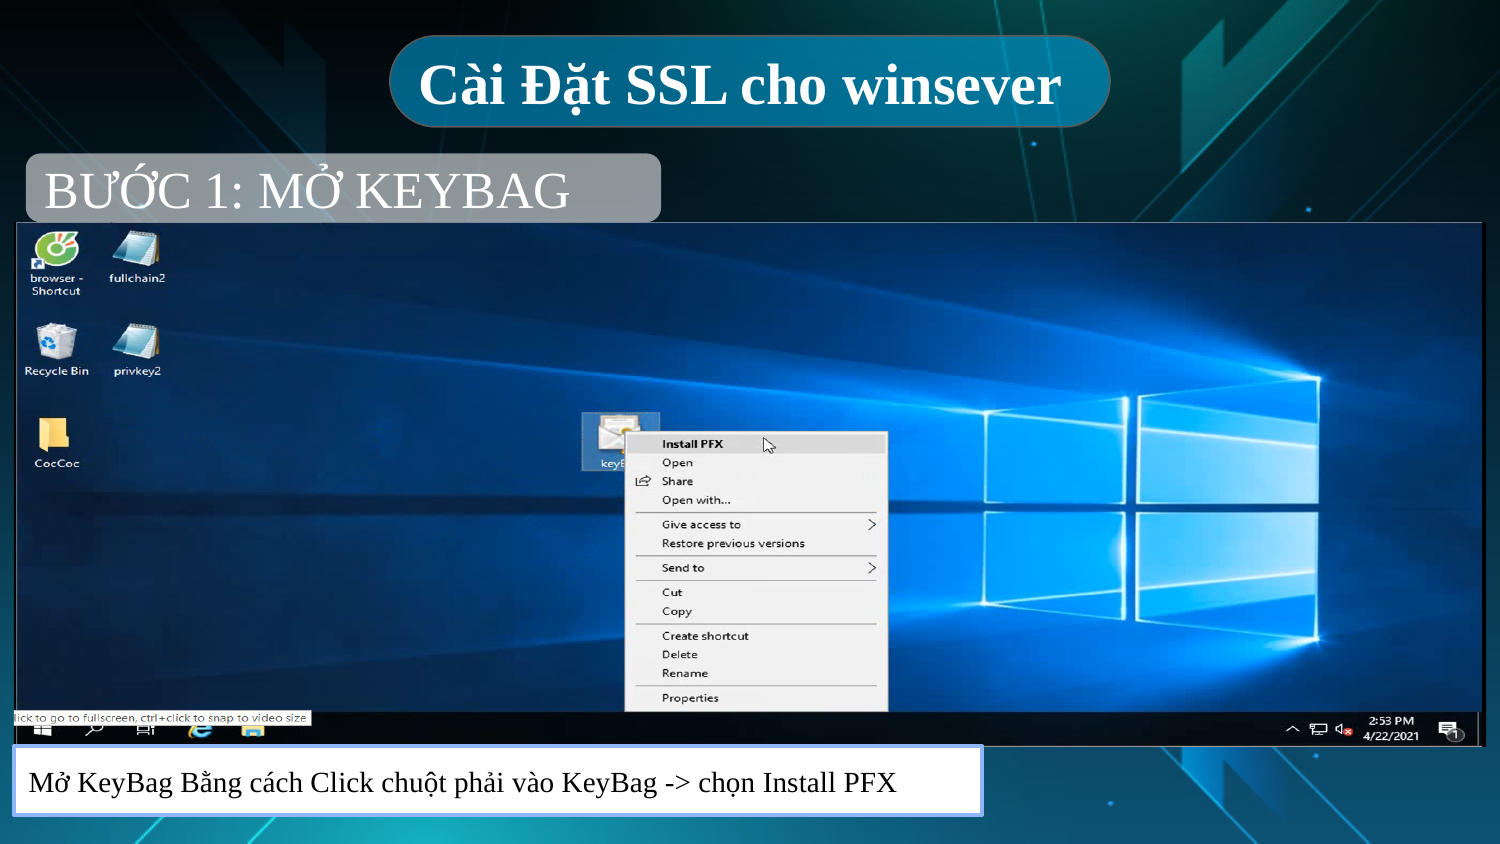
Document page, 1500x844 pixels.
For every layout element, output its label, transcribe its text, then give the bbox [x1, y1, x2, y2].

text_box BƯỚC 1: MỞ KEYBAG [23, 151, 664, 220]
text_box Cài Đặt SSL cho winsever [389, 35, 1111, 127]
picture [0, 0, 1500, 844]
text_box Mở KeyBag Bằng cách Click chuột phải vào KeyBag -> chọn Install PFX [12, 753, 984, 817]
